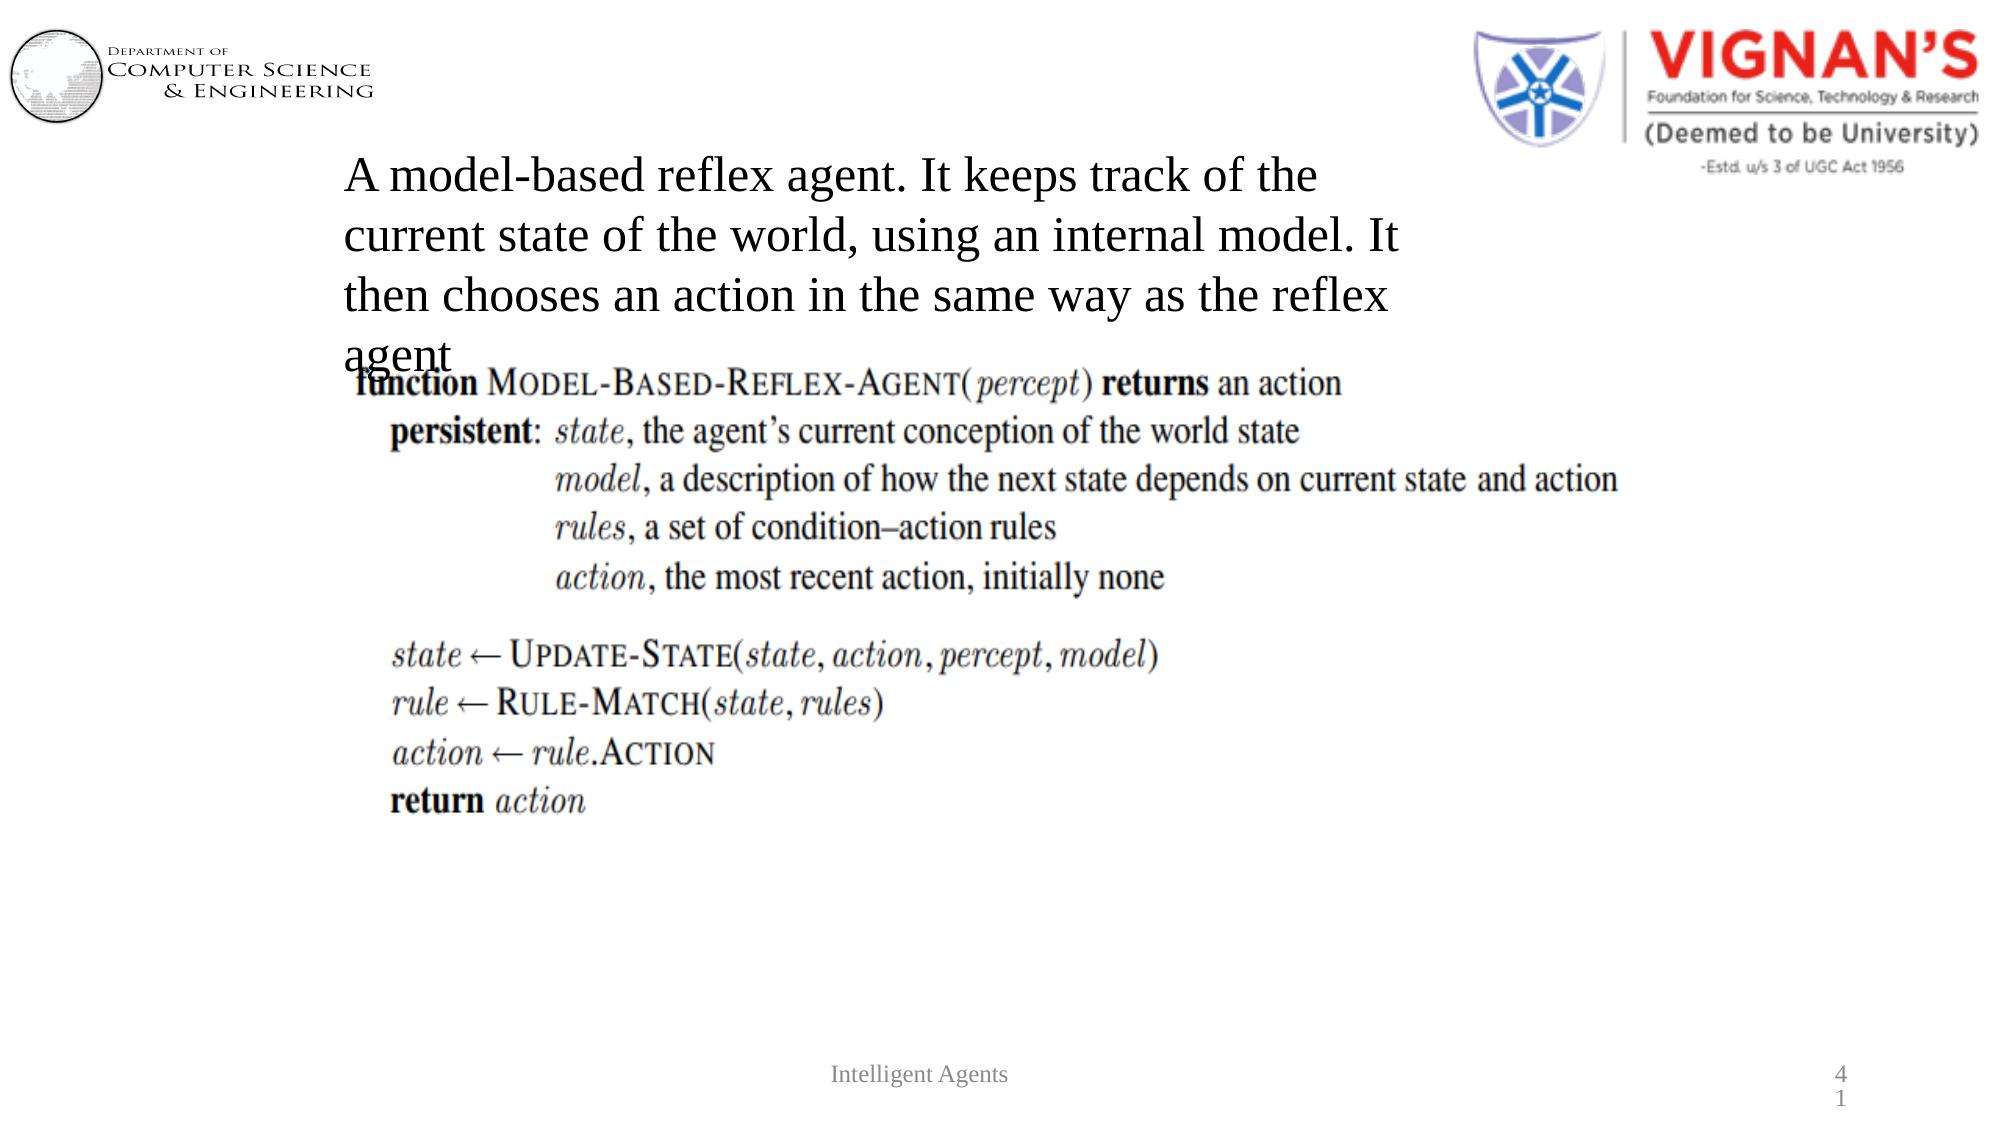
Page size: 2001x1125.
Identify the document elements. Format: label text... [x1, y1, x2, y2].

footer Intelligent Agents [828, 1058, 1172, 1090]
picture [0, 0, 462, 214]
picture [348, 351, 1652, 851]
picture [1460, 26, 2000, 175]
slide_number 41 [1816, 1058, 1854, 1090]
text_box A model-based reflex agent. It keeps track of the current state of the world, using an internal model. It then chooses an action in the same way as the reflex agent [328, 134, 1488, 389]
